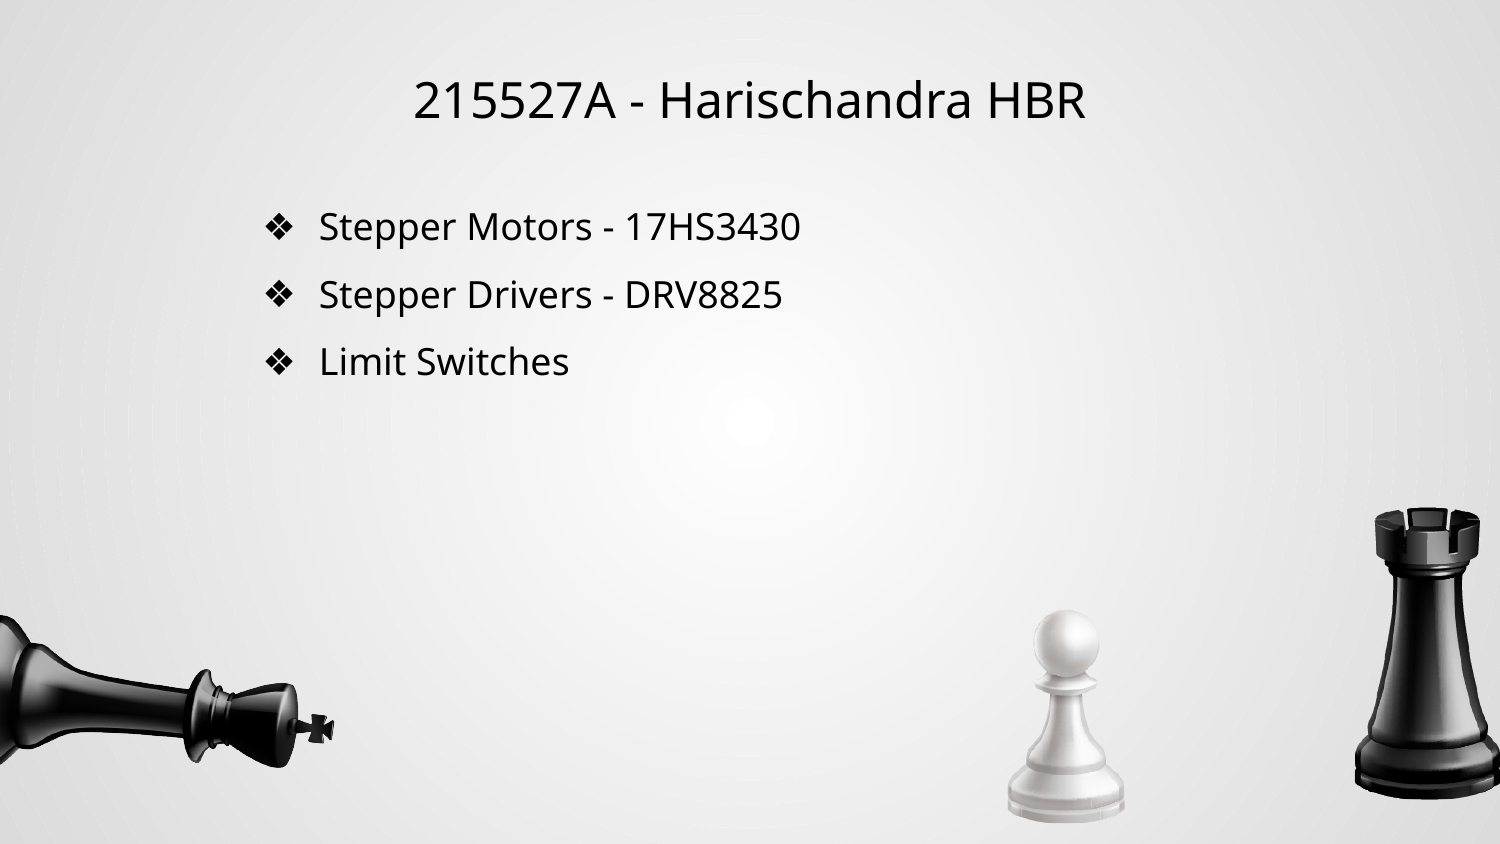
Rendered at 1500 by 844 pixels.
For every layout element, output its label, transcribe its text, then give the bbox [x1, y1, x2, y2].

picture [0, 605, 349, 768]
text_box Stepper Motors - 17HS3430 Stepper Drivers - DRV8825 Limit Switches [228, 165, 1375, 399]
picture [1338, 475, 1500, 800]
title 215527A - Harischandra HBR [118, 49, 1382, 144]
picture [989, 577, 1142, 824]
